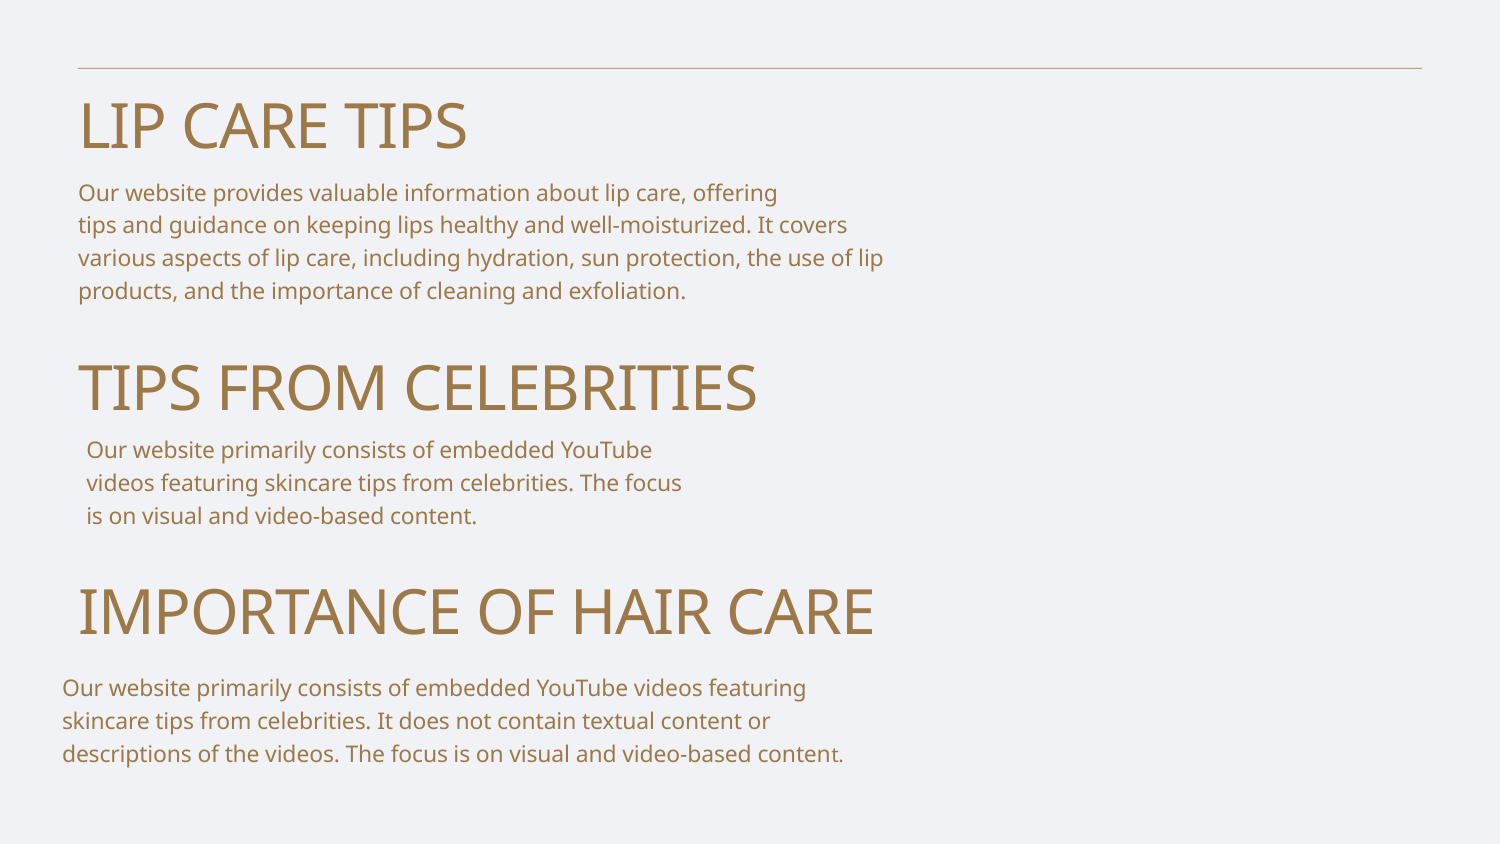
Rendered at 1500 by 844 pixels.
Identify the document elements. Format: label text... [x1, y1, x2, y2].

text_box LIP CARE TIPS [78, 104, 1429, 162]
text_box Our website provides valuable information about lip care, offering tips and guidance on keeping lips healthy and well-moisturized. It covers various aspects of lip care, including hydration, sun protection, the use of lip products, and the importance of cleaning and exfoliation. [78, 172, 979, 253]
text_box IMPORTANCE OF HAIR CARE [78, 478, 1429, 648]
text_box TIPS FROM CELEBRITIES [78, 253, 1429, 423]
text_box Our website primarily consists of embedded YouTube videos featuring skincare tips from celebrities. The focus is on visual and video-based content. [86, 430, 687, 478]
text_box Our website primarily consists of embedded YouTube videos featuring skincare tips from celebrities. It does not contain textual content or descriptions of the videos. The focus is on visual and video-based content. [62, 668, 844, 767]
